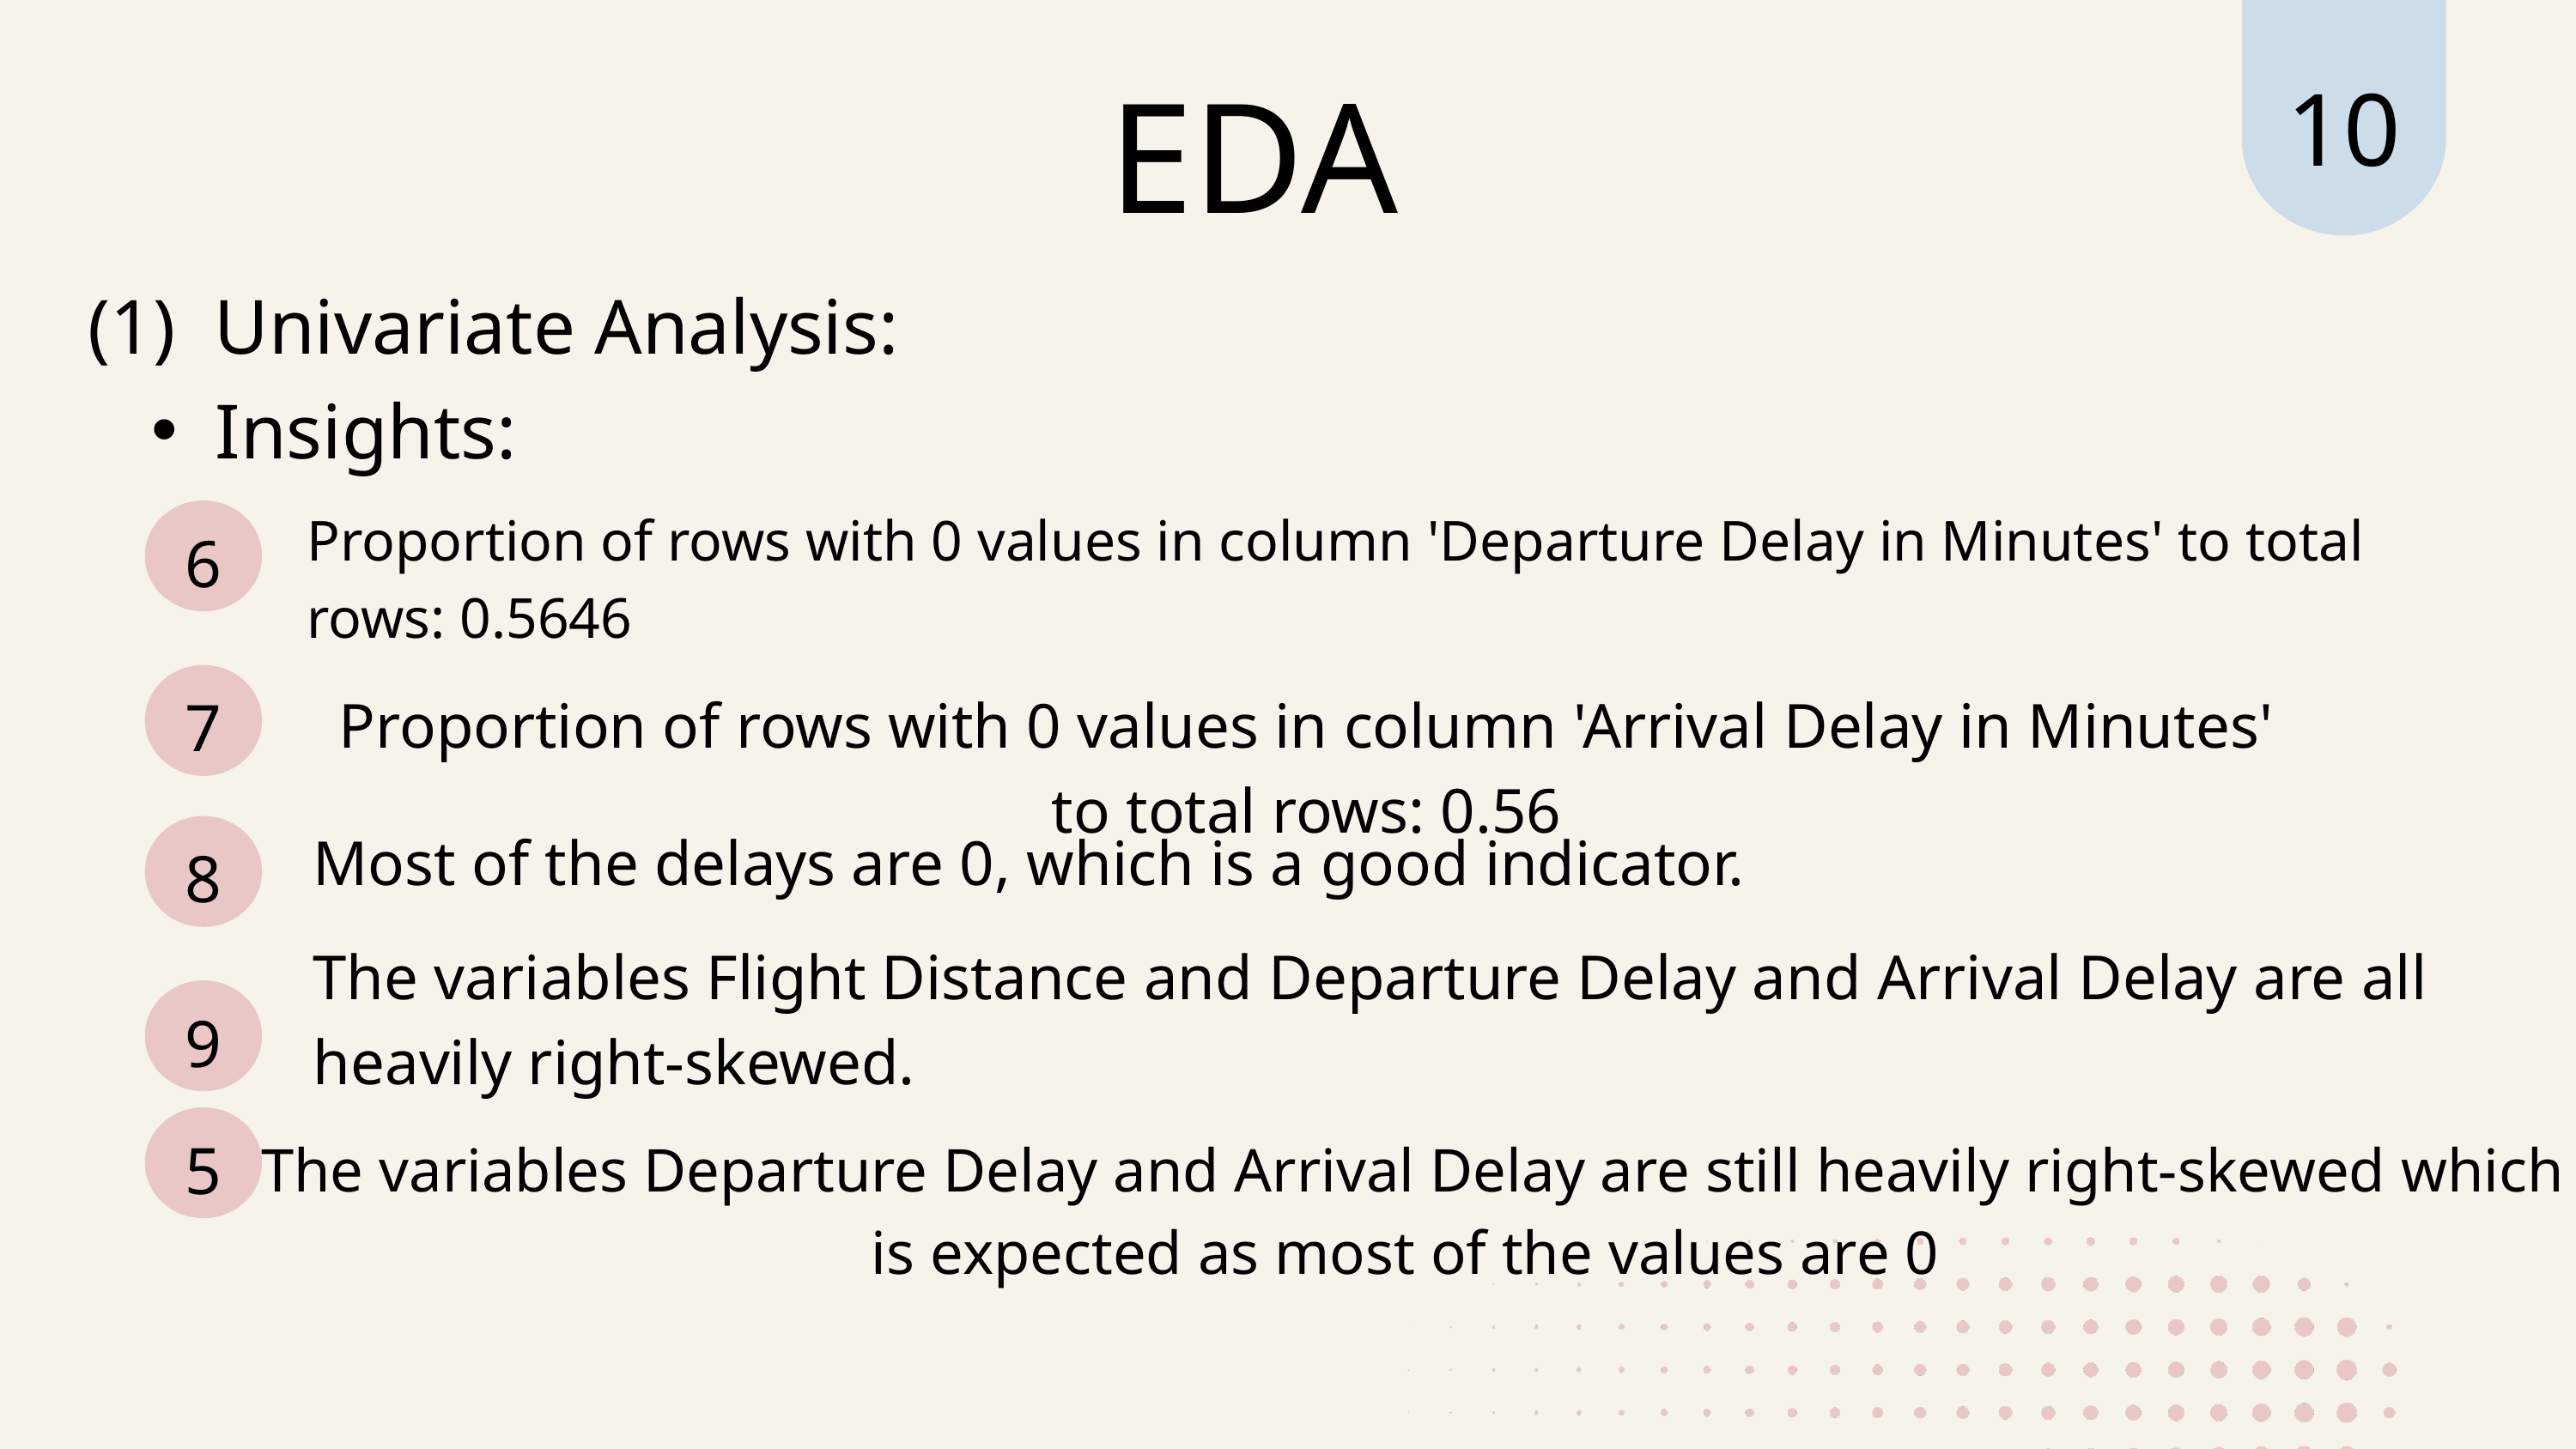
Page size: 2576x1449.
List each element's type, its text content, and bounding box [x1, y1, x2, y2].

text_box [144, 979, 263, 1092]
text_box (1) Univariate Analysis: Insights: [88, 264, 2160, 474]
text_box [1365, 1287, 2397, 1449]
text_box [144, 664, 263, 777]
text_box The variables Flight Distance and Departure Delay and Arrival Delay are all heavily right-skewed. [313, 926, 2432, 1097]
text_box Most of the delays are 0, which is a good indicator. [313, 812, 2432, 898]
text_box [144, 1106, 263, 1219]
text_box The variables Departure Delay and Arrival Delay are still heavily right-skewed which is expected as most of the values are 0 [250, 1120, 2576, 1287]
text_box Proportion of rows with 0 values in column 'Departure Delay in Minutes' to total rows: 0.5646 [307, 494, 2426, 650]
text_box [2233, 0, 2455, 236]
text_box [144, 500, 263, 612]
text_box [144, 815, 263, 928]
text_box EDA [110, 31, 2397, 245]
text_box Proportion of rows with 0 values in column 'Arrival Delay in Minutes' to total rows: 0.56 [307, 675, 2307, 846]
